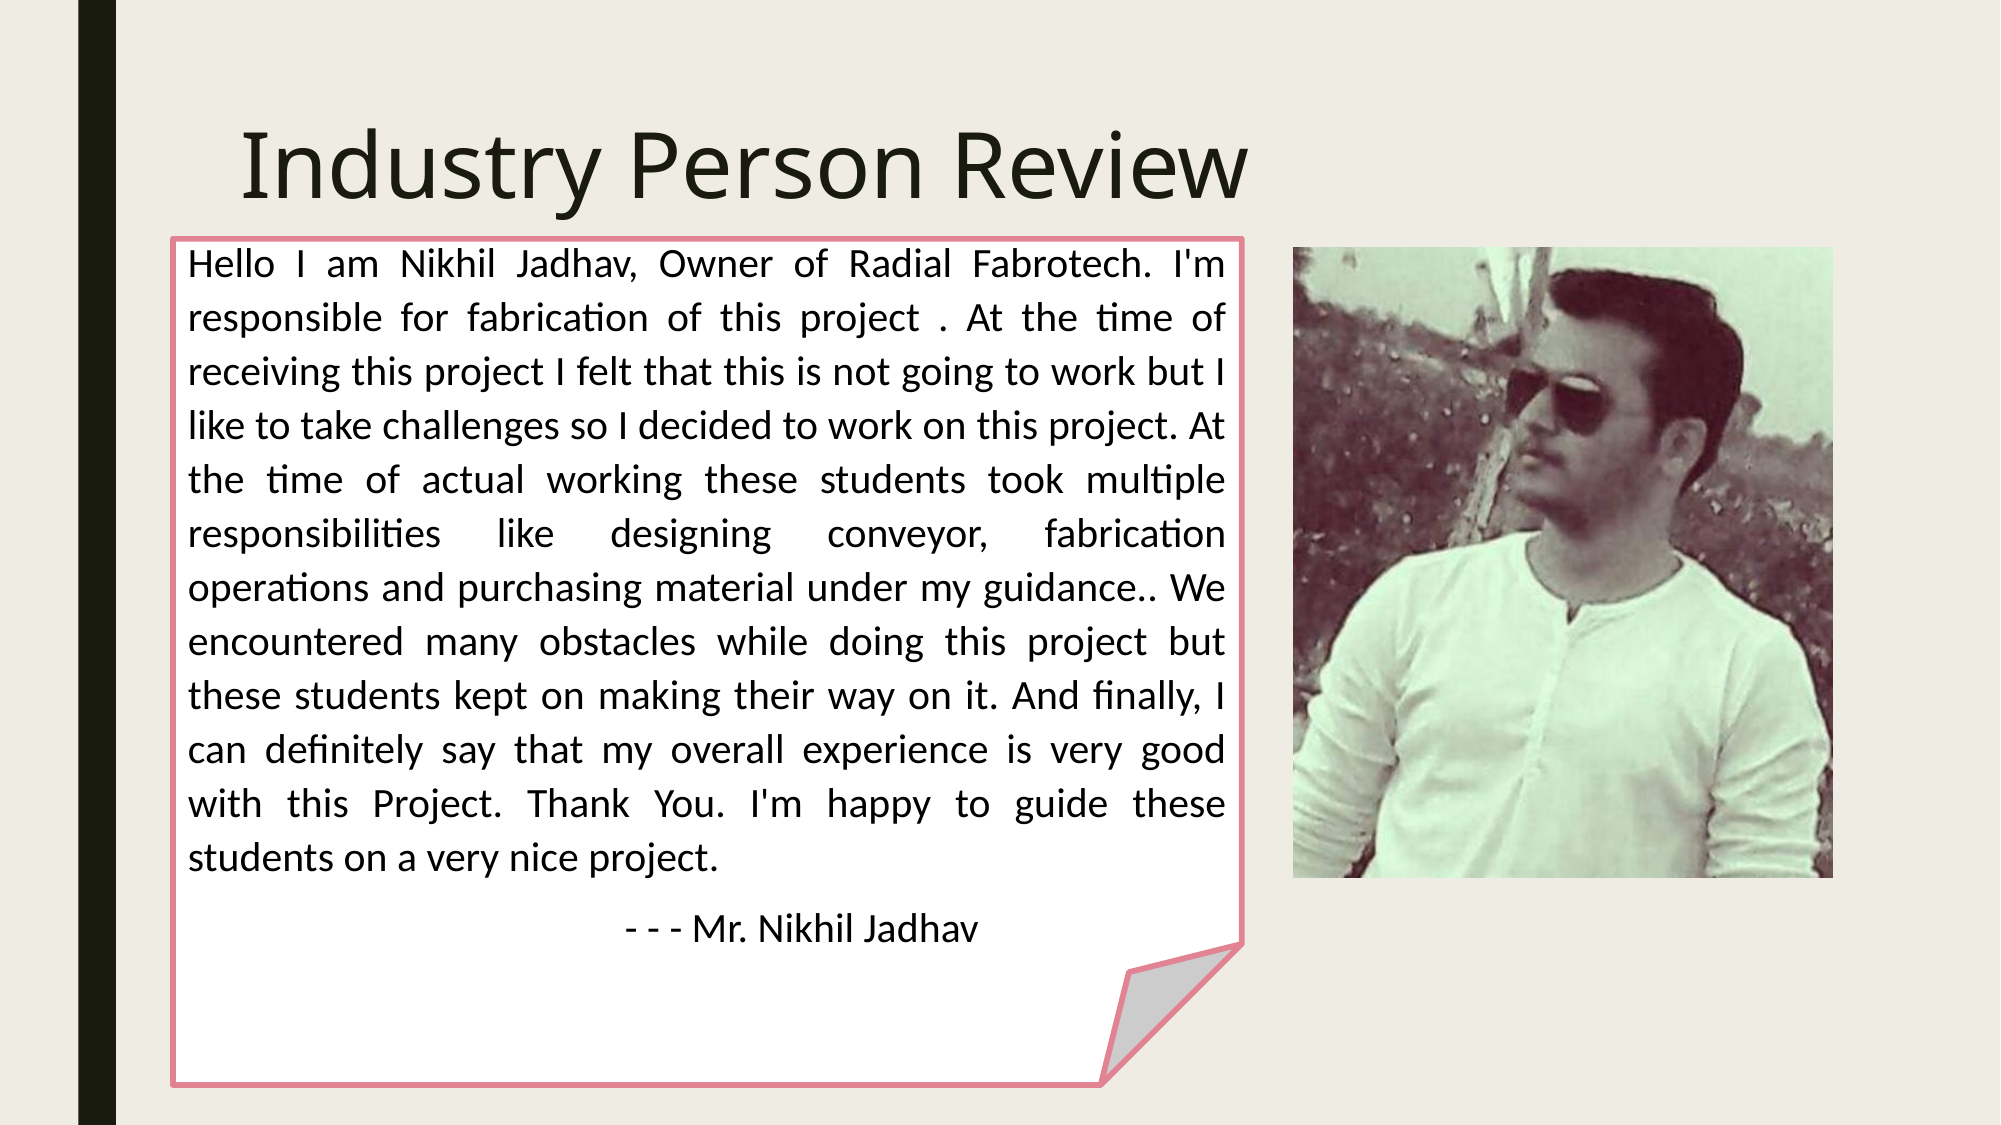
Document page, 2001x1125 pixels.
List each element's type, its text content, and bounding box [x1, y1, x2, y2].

picture [1293, 247, 1833, 878]
title Industry Person Review [225, 112, 1800, 357]
text_box Hello I am Nikhil Jadhav, Owner of Radial Fabrotech. I'm responsible for fabrication of this project . At the time of receiving this project I felt that this is not going to work but I like to take challenges so I decided to work on this project. At the time of actual working these students took multiple responsibilities like designing conveyor, fabrication operations and purchasing material under my guidance.. We encountered many obstacles while doing this project but these students kept on making their way on it. And finally, I can definitely say that my overall experience is very good with this Project. Thank You. I'm happy to guide these students on a very nice project. - - - Mr. Nikhil Jadhav [170, 236, 1245, 1088]
